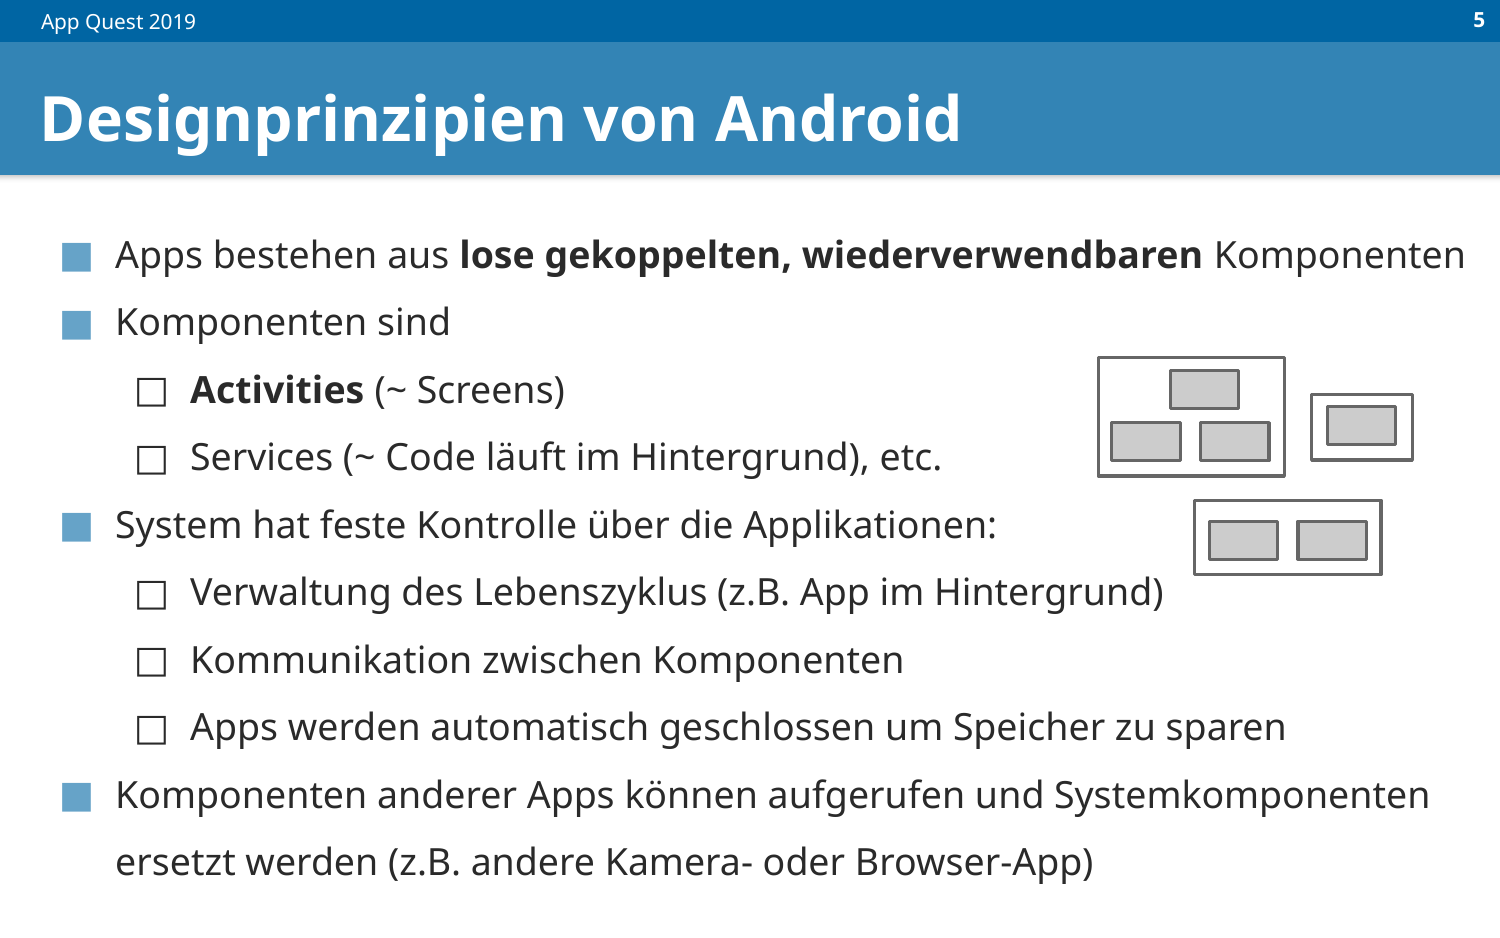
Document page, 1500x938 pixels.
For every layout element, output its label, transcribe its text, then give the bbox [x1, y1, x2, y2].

list Apps bestehen aus lose gekoppelten, wiederverwendbaren Komponenten Komponenten sind Activities (~ Screens) Services (~ Code läuft im Hintergrund), etc. System hat feste Kontrolle über die Applikationen: Verwaltung des Lebenszyklus (z.B. App im Hintergrund) Kommunikation zwischen Komponenten Apps werden automatisch geschlossen um Speicher zu sparen Komponenten anderer Apps können aufgerufen und Systemkomponenten ersetzt werden (z.B. andere Kamera- oder Browser-App) [25, 193, 1491, 924]
picture [0, 0, 1500, 938]
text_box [1097, 357, 1413, 575]
title Designprinzipien von Android [24, 42, 1491, 169]
slide_number ‹#› [1410, 0, 1500, 42]
